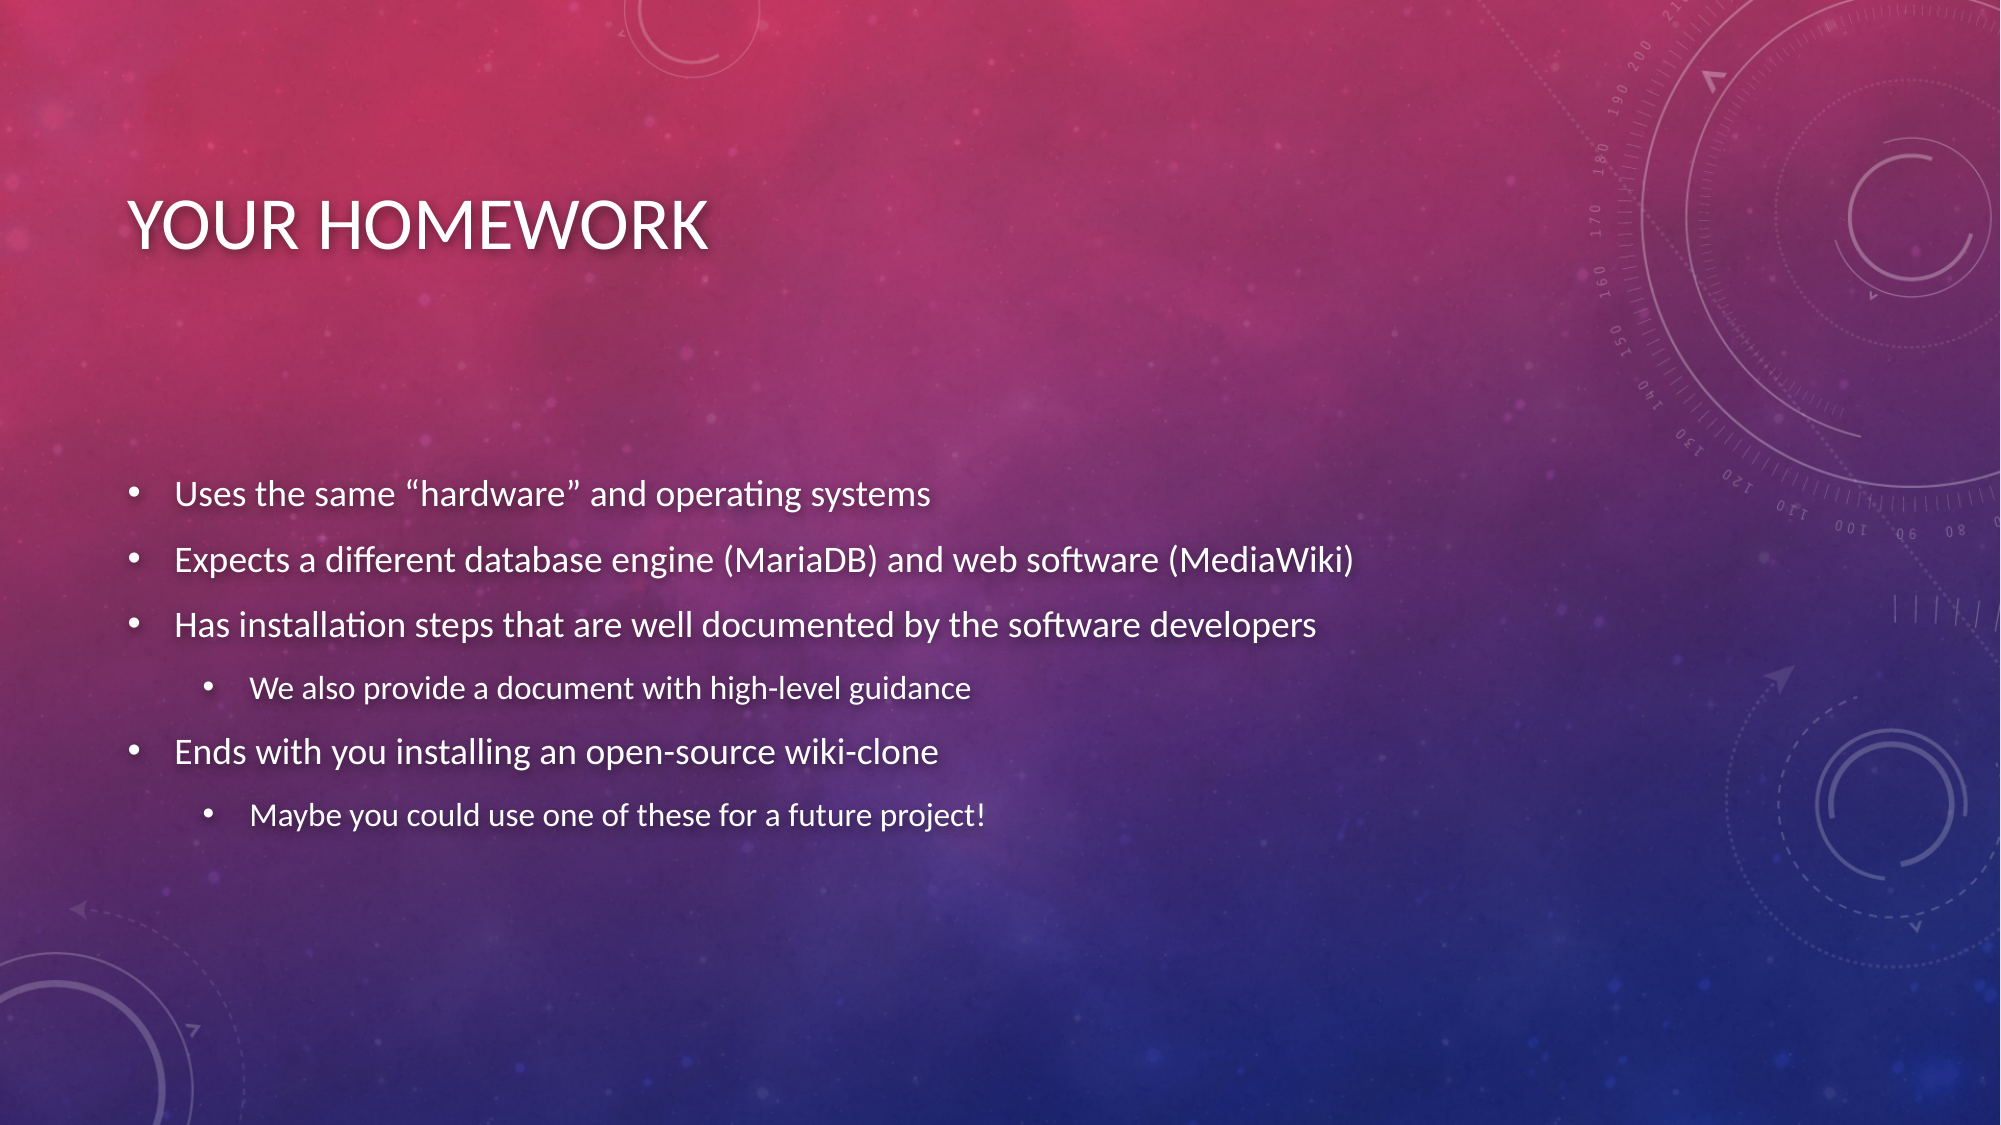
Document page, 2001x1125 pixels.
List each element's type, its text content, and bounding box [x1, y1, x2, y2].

picture [0, 0, 2001, 1125]
title YOUR HOMEWORK [112, 99, 1775, 339]
list Uses the same “hardware” and operating systems Expects a different database engine (MariaDB) and web software (MediaWiki) Has installation steps that are well documented by the software developers We also provide a document with high-level guidance Ends with you installing an open-source wiki-clone Maybe you could use one of these for a future project! [112, 351, 1775, 950]
